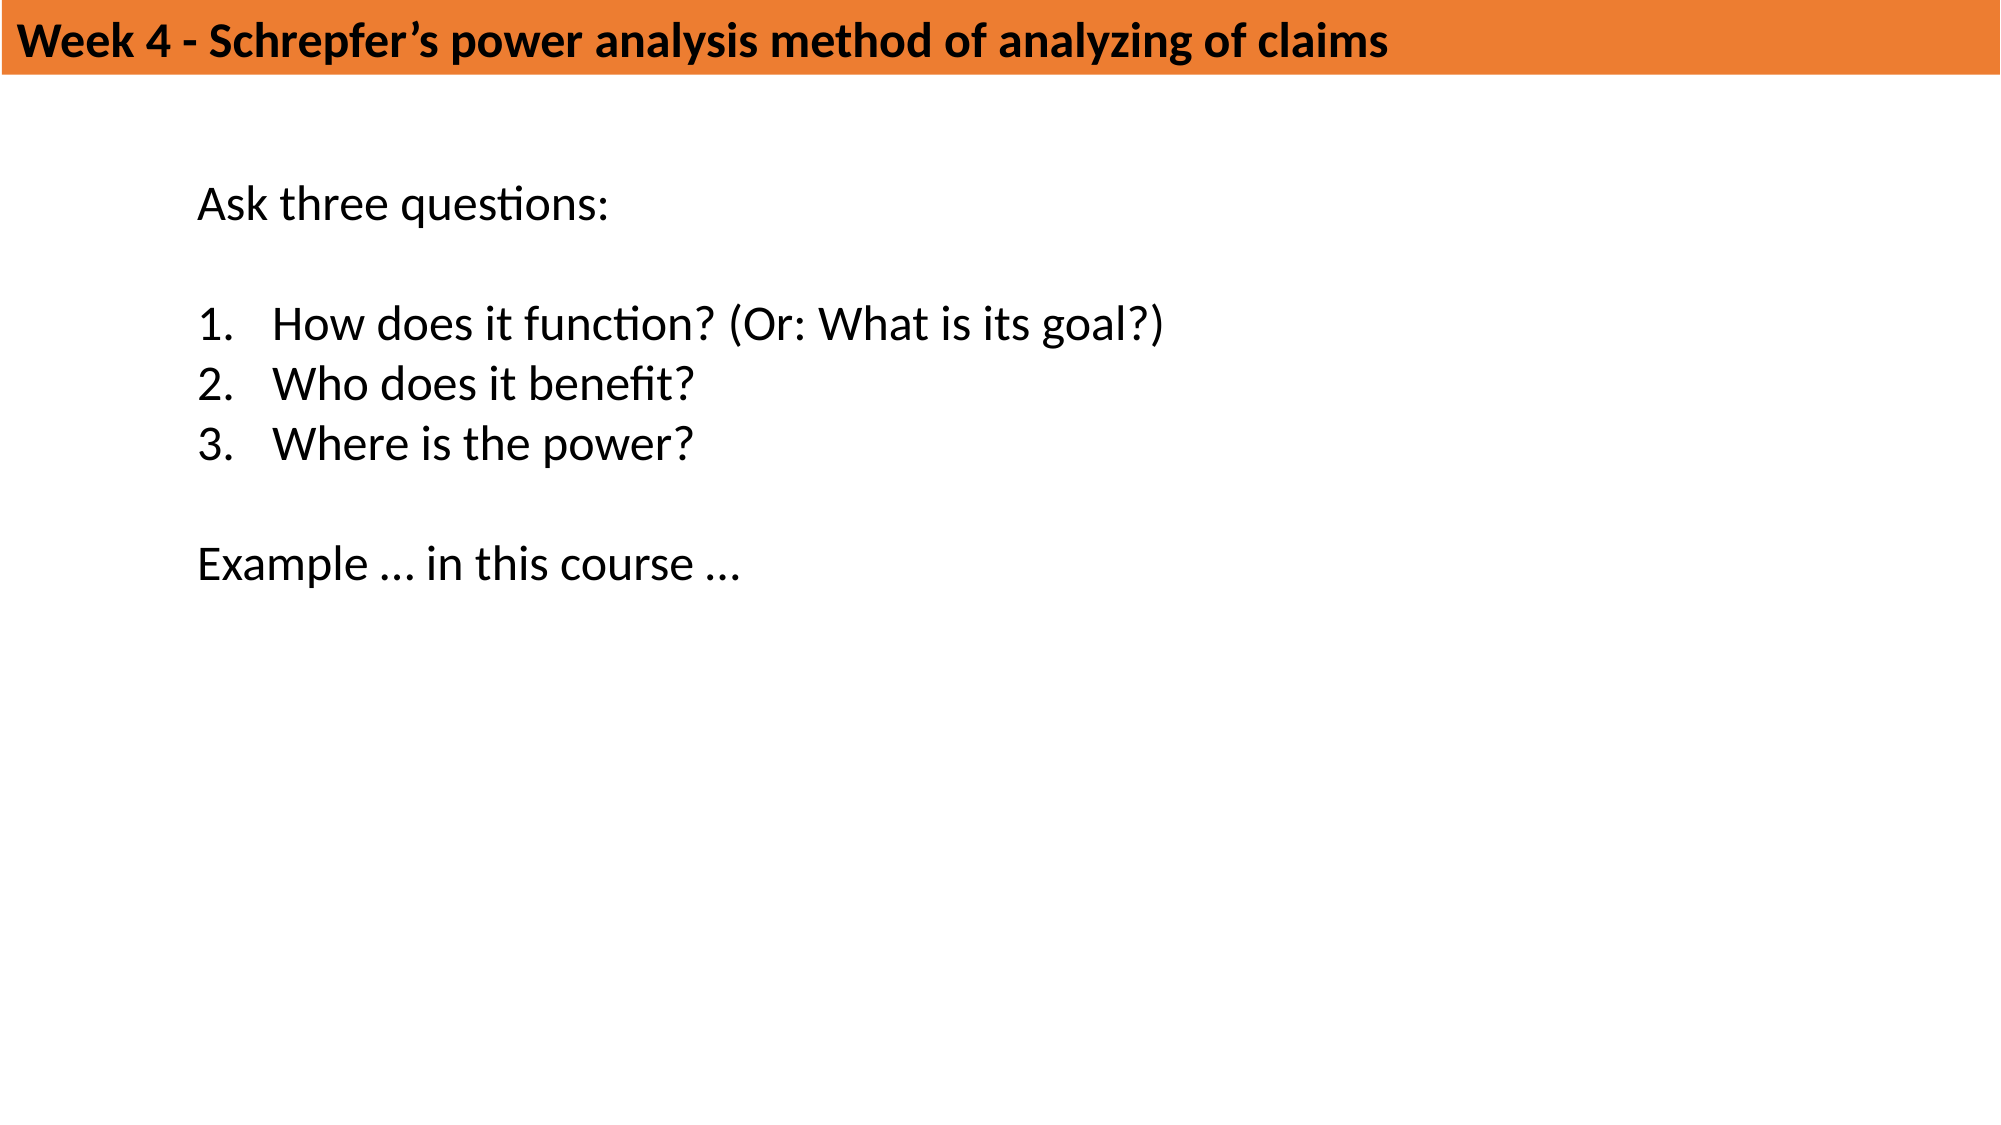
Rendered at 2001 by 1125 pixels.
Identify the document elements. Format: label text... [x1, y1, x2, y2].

text_box Week 4 - Schrepfer’s power analysis method of analyzing of claims [1, 0, 2000, 75]
text_box Ask three questions: How does it function? (Or: What is its goal?) Who does it benefit? Where is the power? Example … in this course … [182, 163, 1810, 598]
